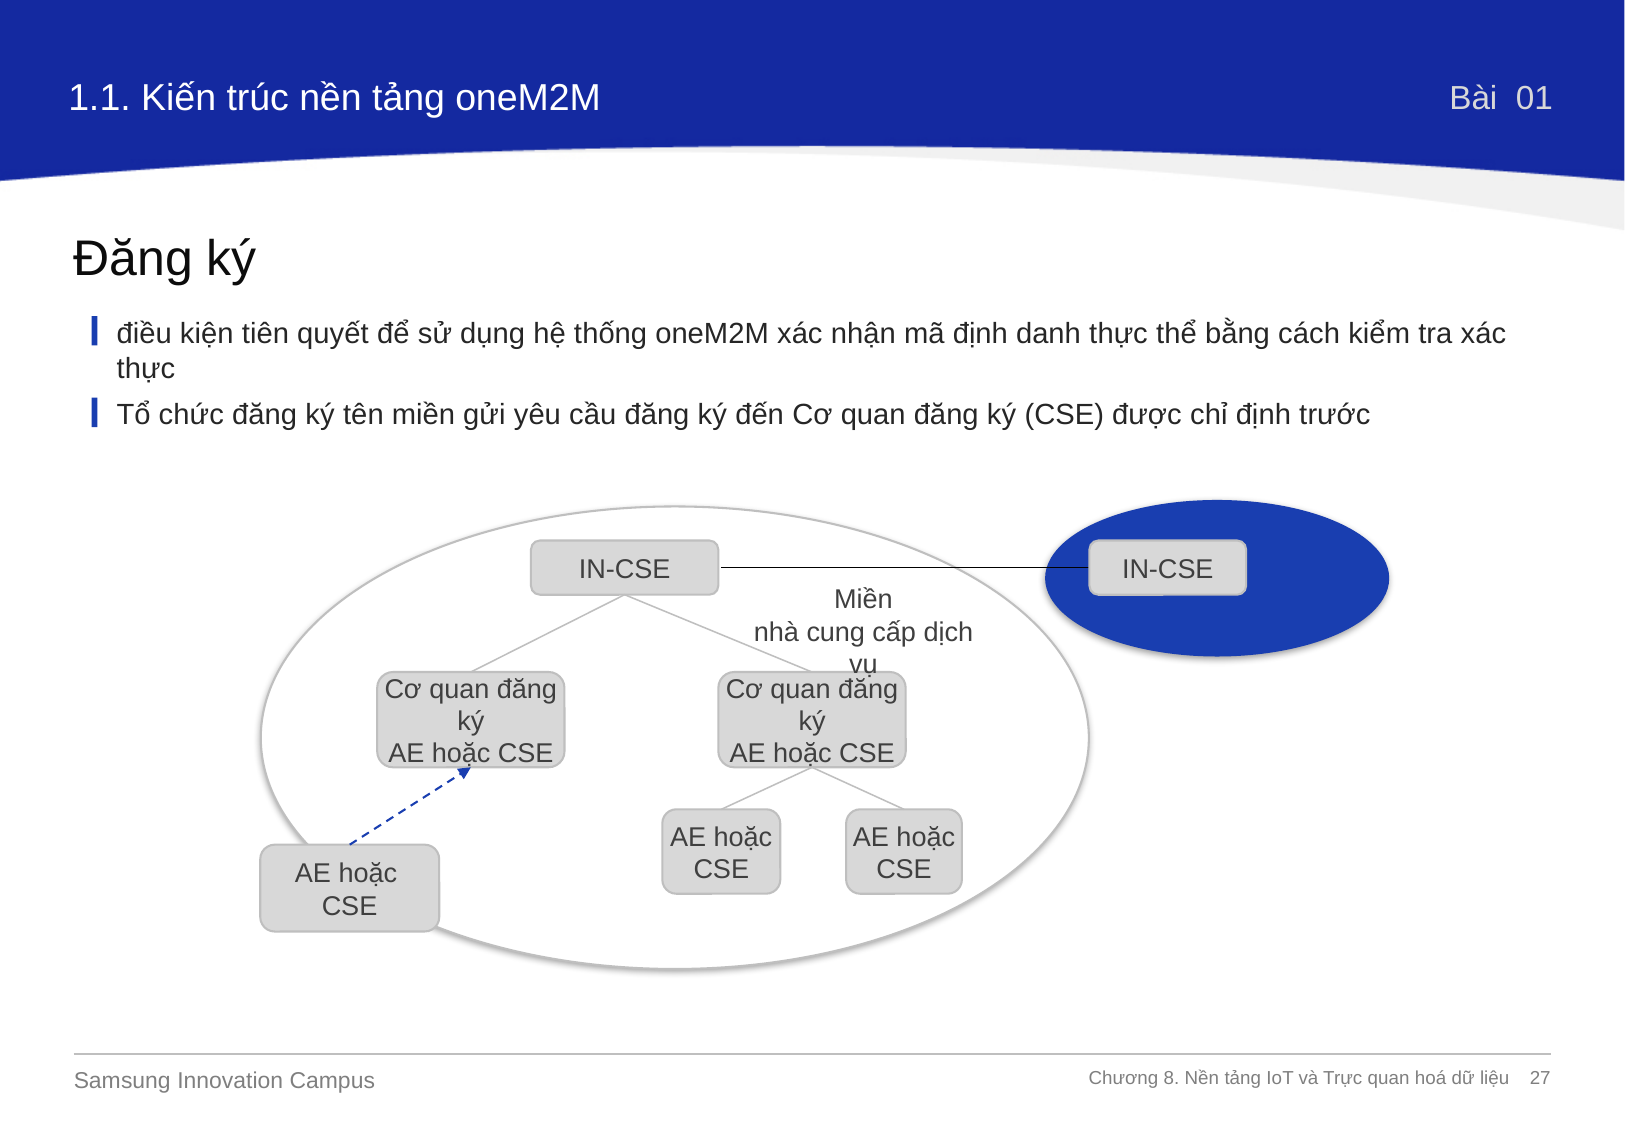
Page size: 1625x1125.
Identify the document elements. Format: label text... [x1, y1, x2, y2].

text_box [91, 395, 1533, 432]
picture [0, 0, 1625, 1125]
text_box Đăng ký [73, 225, 1551, 286]
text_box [259, 499, 1390, 970]
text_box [91, 313, 1533, 386]
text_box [67, 73, 1554, 120]
